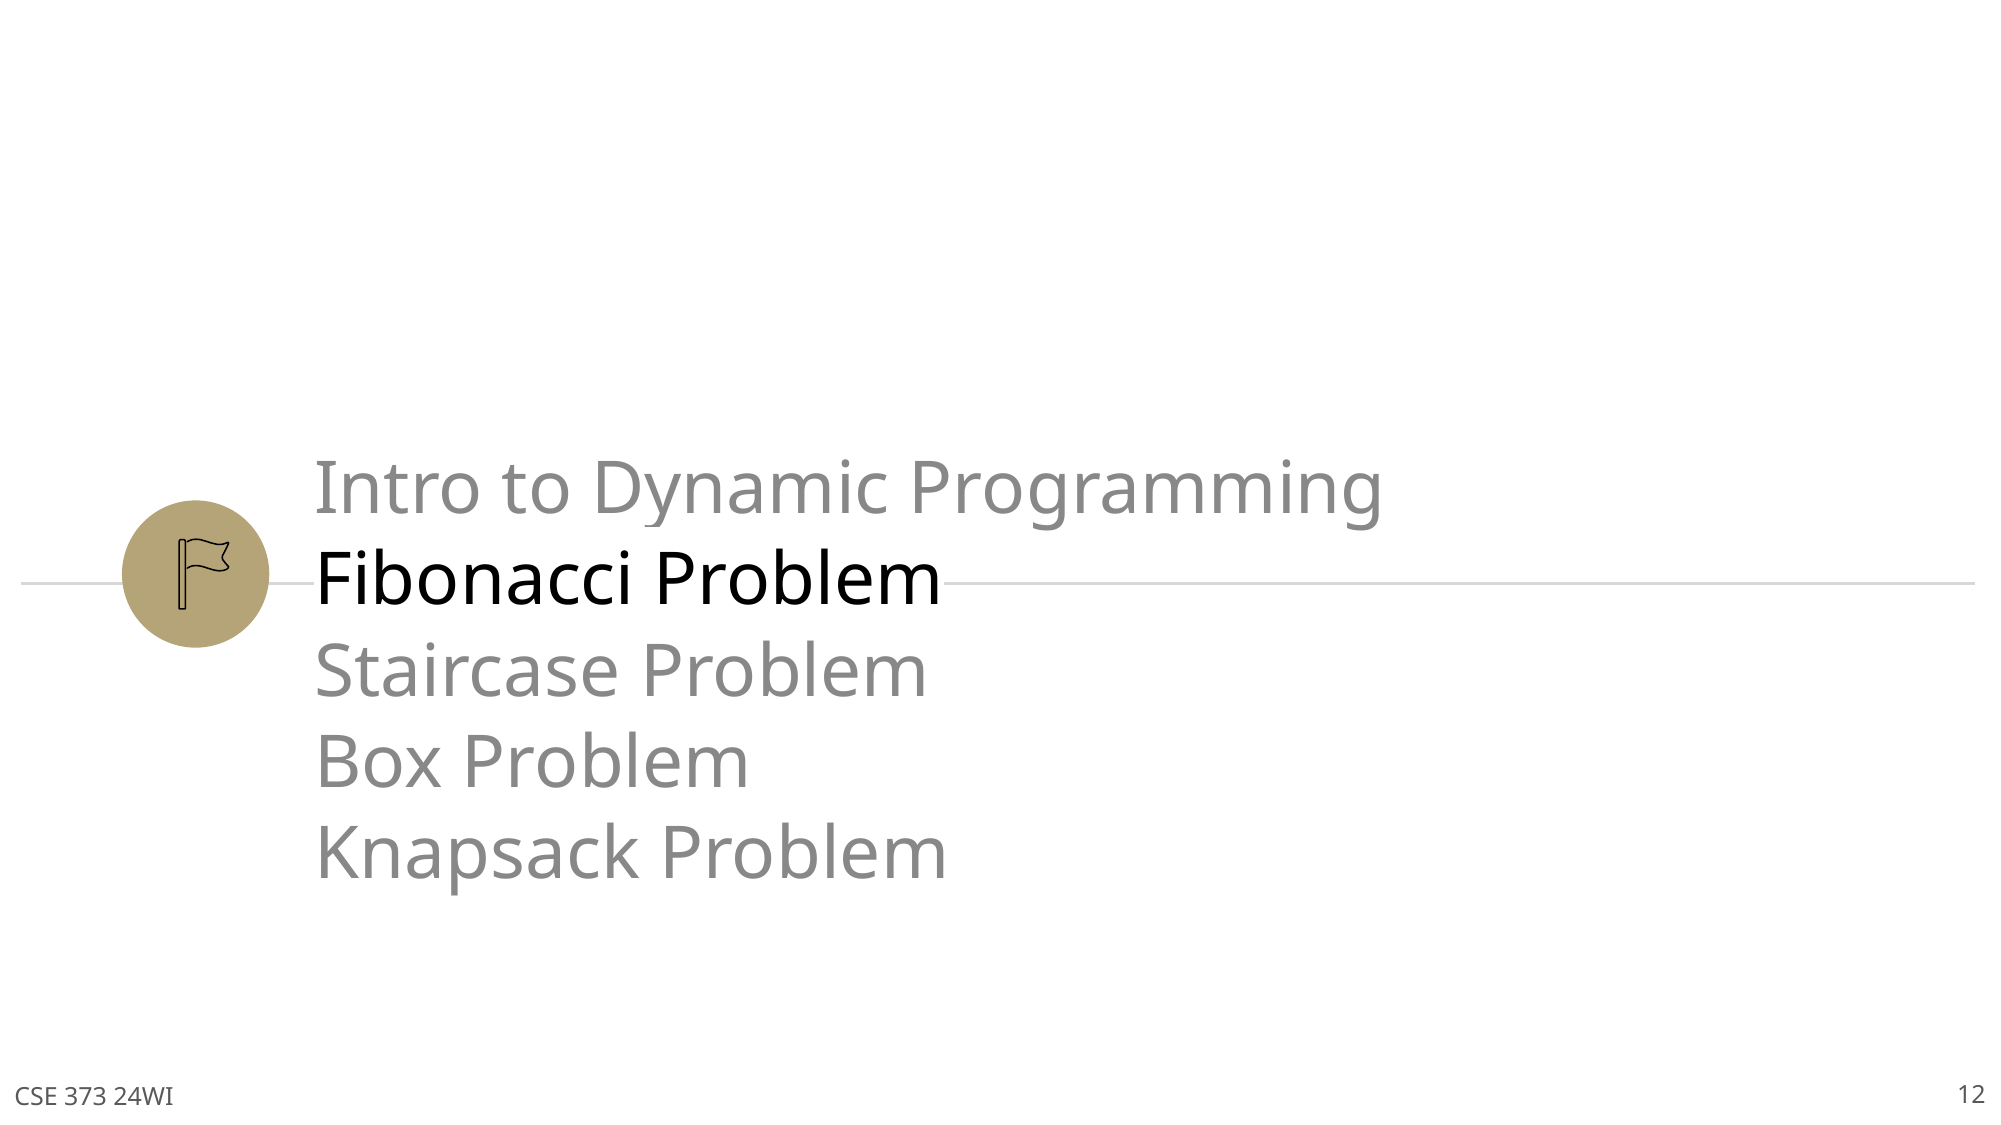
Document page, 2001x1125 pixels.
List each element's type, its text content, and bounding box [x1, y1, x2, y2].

text_box Intro to Dynamic Programming Fibonacci Problem Staircase Problem Box Problem Knapsack Problem [306, 443, 1498, 902]
